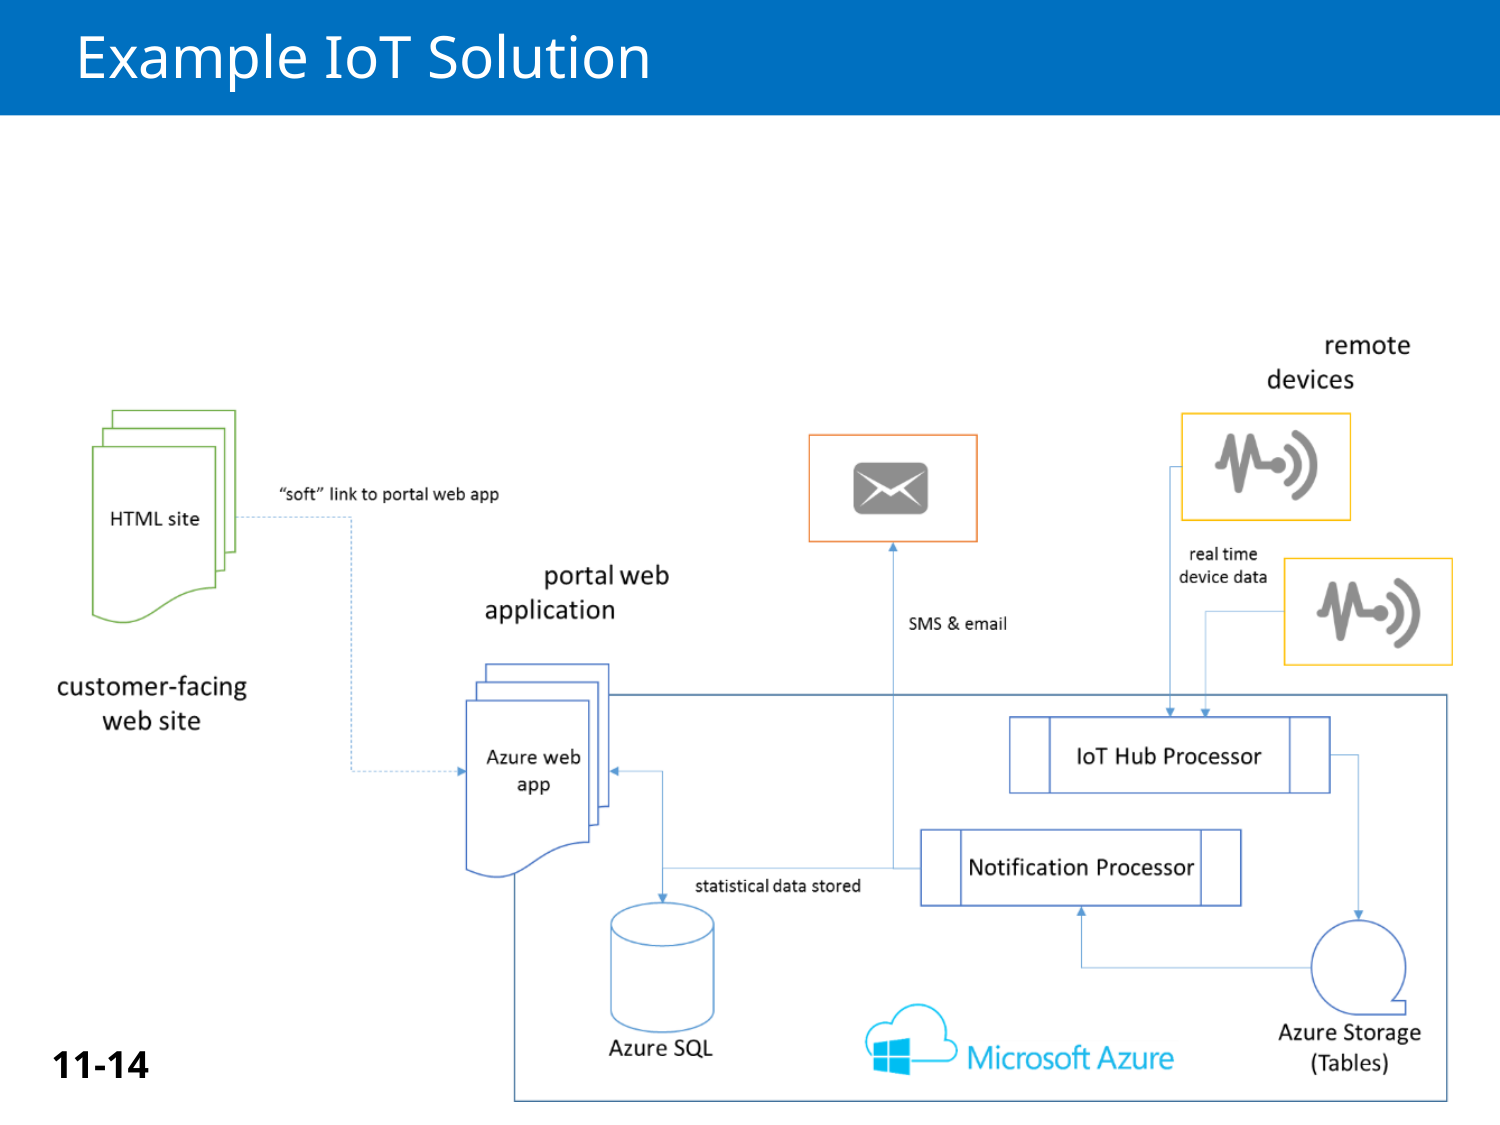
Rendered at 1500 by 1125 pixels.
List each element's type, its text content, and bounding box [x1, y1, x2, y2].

title Example IoT Solution [75, 0, 1351, 122]
picture [37, 317, 1463, 1102]
